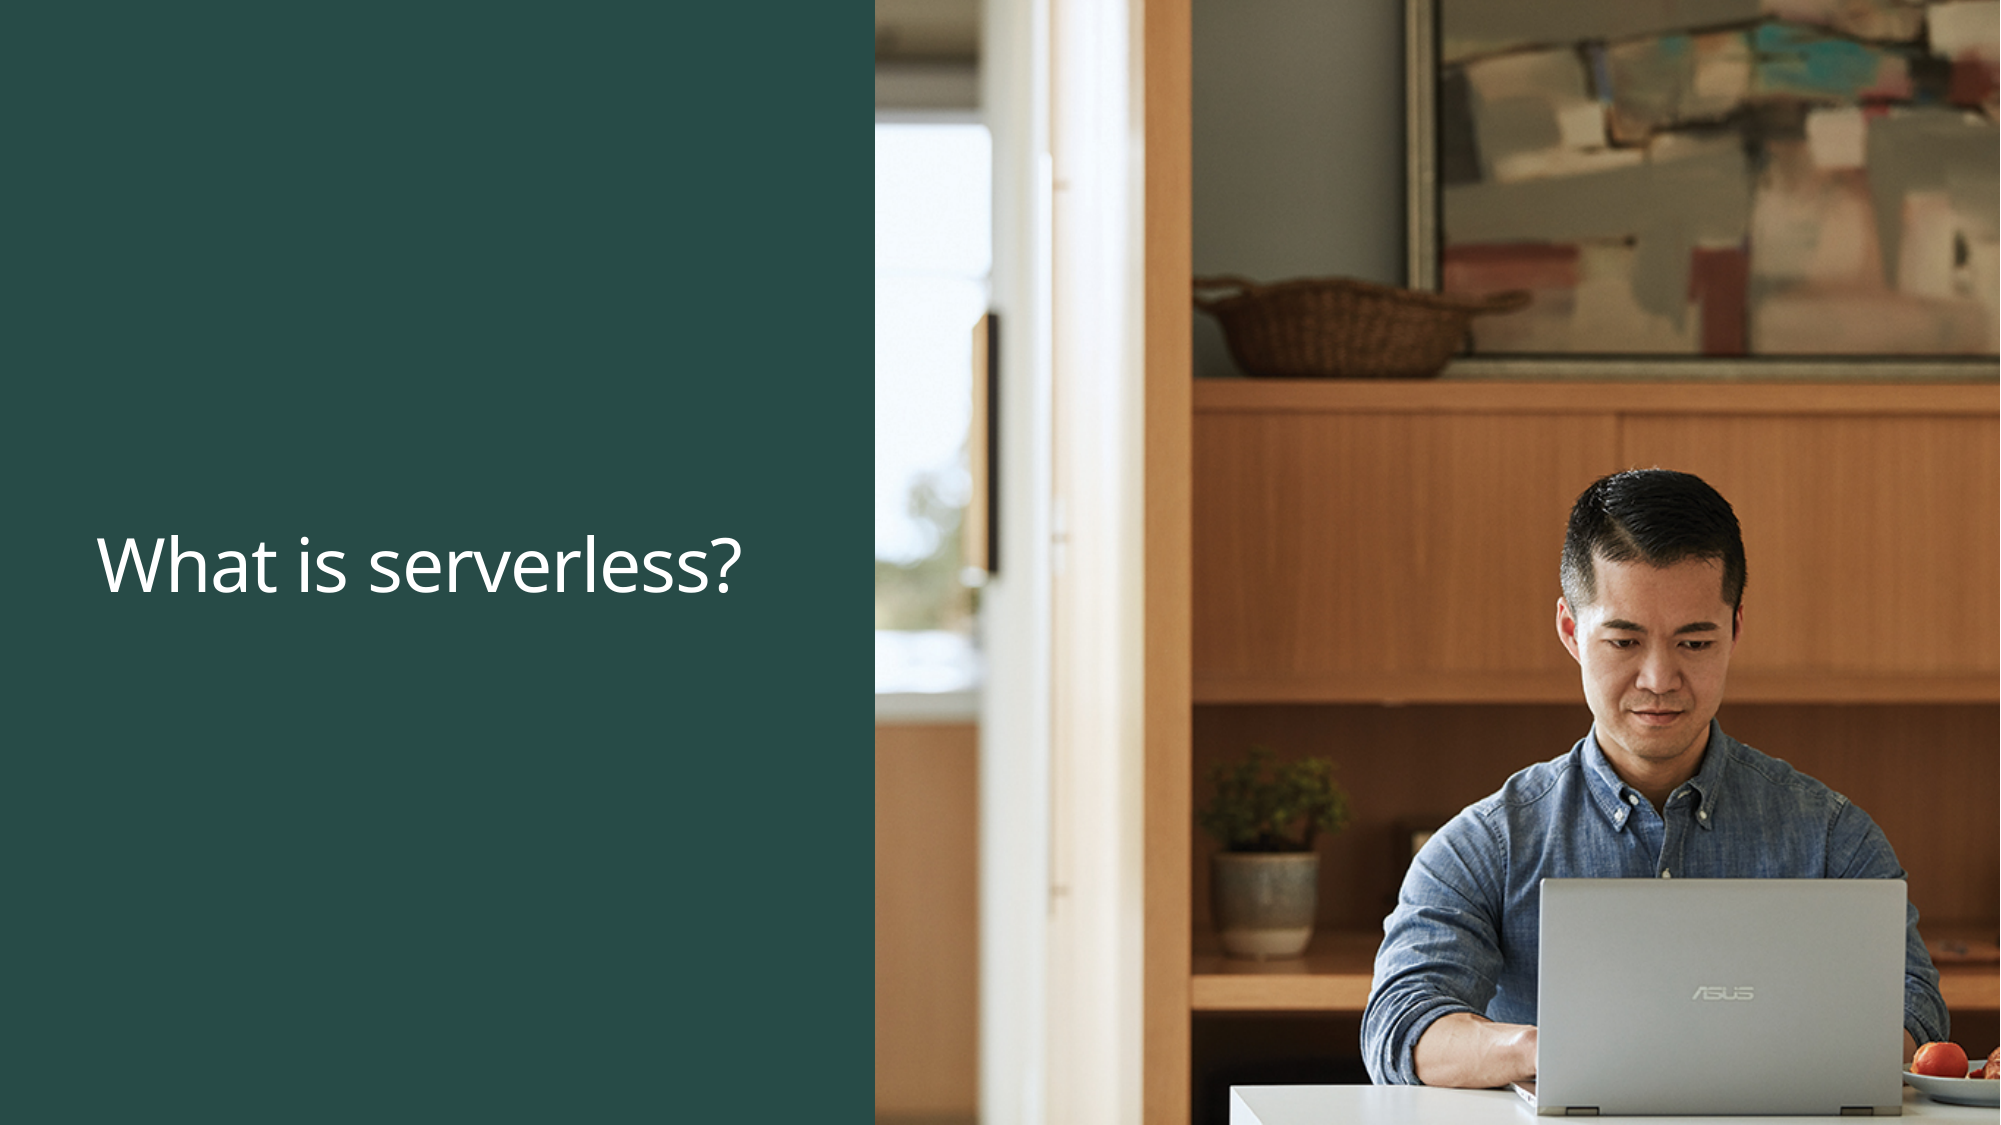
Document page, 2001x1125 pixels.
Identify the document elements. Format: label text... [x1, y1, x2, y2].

title What is serverless? [96, 471, 779, 654]
picture [875, 0, 2000, 1125]
